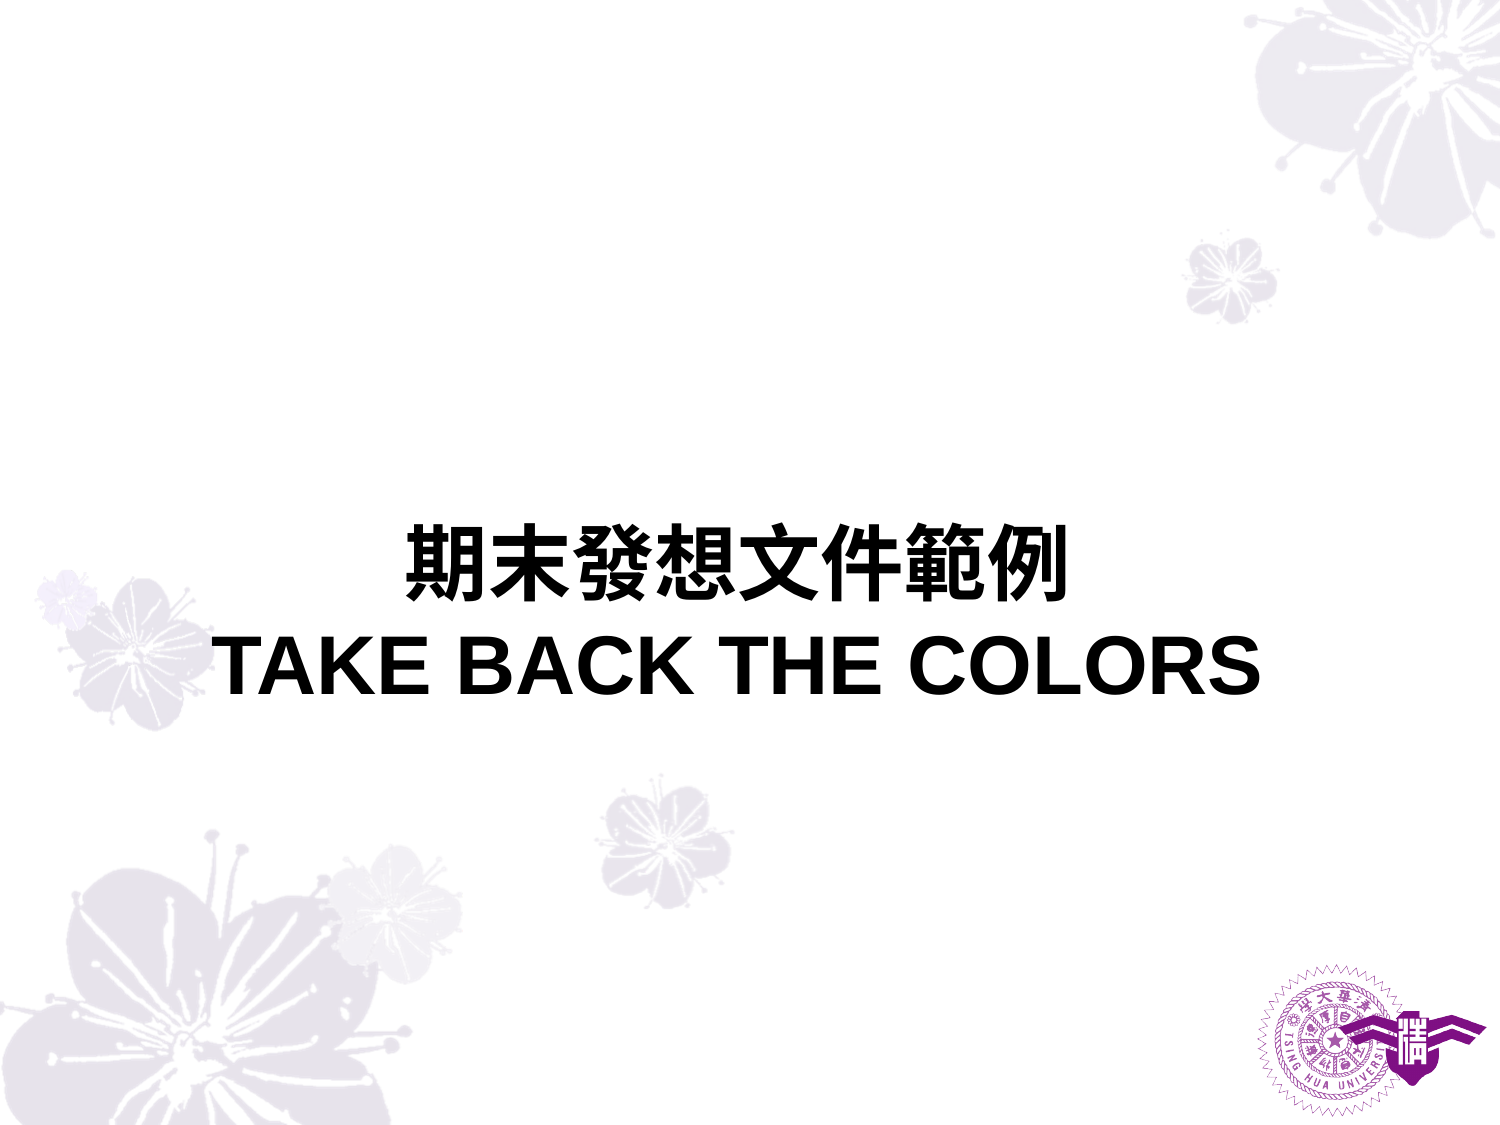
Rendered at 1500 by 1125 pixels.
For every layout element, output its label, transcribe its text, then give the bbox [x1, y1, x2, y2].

title 期末發想文件範例 TAKE BACK THE COLORS [100, 503, 1376, 727]
picture [0, 0, 1500, 1125]
